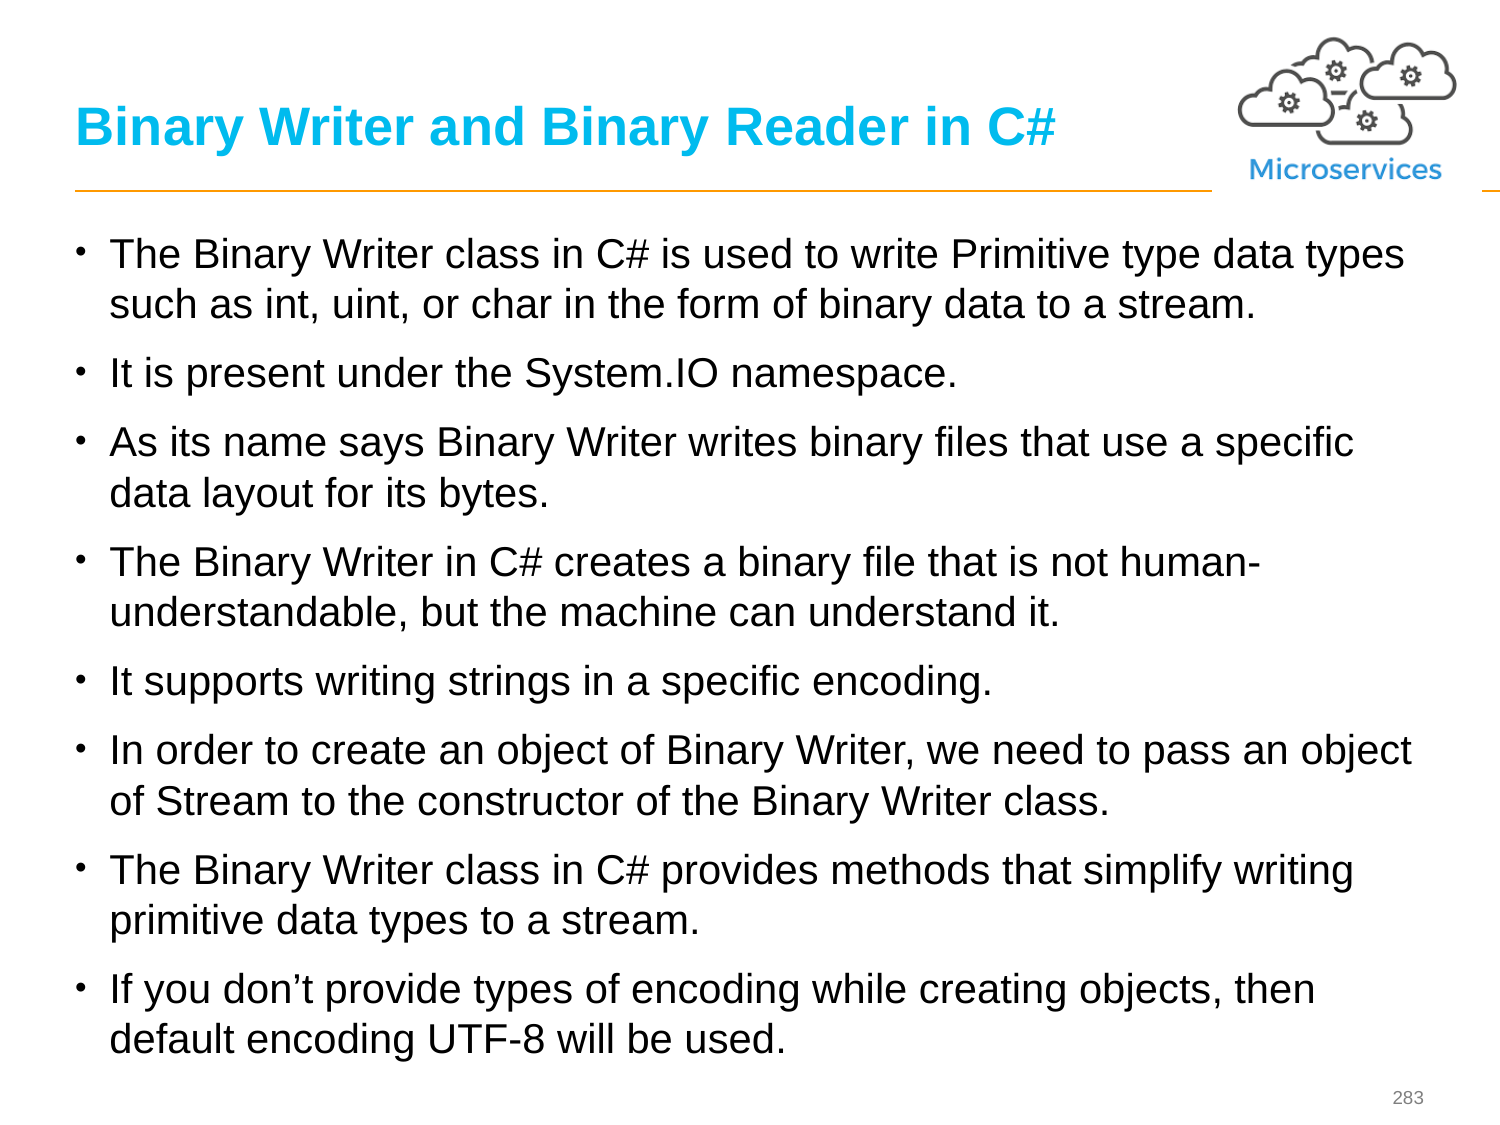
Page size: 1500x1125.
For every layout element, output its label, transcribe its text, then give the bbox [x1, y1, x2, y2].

title Binary Writer and Binary Reader in C# [75, 27, 1422, 157]
list The Binary Writer class in C# is used to write Primitive type data types such as int, uint, or char in the form of binary data to a stream. It is present under the System.IO namespace. As its name says Binary Writer writes binary files that use a specific data layout for its bytes. The Binary Writer in C# creates a binary file that is not human-understandable, but the machine can understand it. It supports writing strings in a specific encoding. In order to create an object of Binary Writer, we need to pass an object of Stream to the constructor of the Binary Writer class. The Binary Writer class in C# provides methods that simplify writing primitive data types to a stream. If you don’t provide types of encoding while creating objects, then default encoding UTF-8 will be used. [75, 226, 1425, 1075]
picture [1212, 1, 1482, 203]
